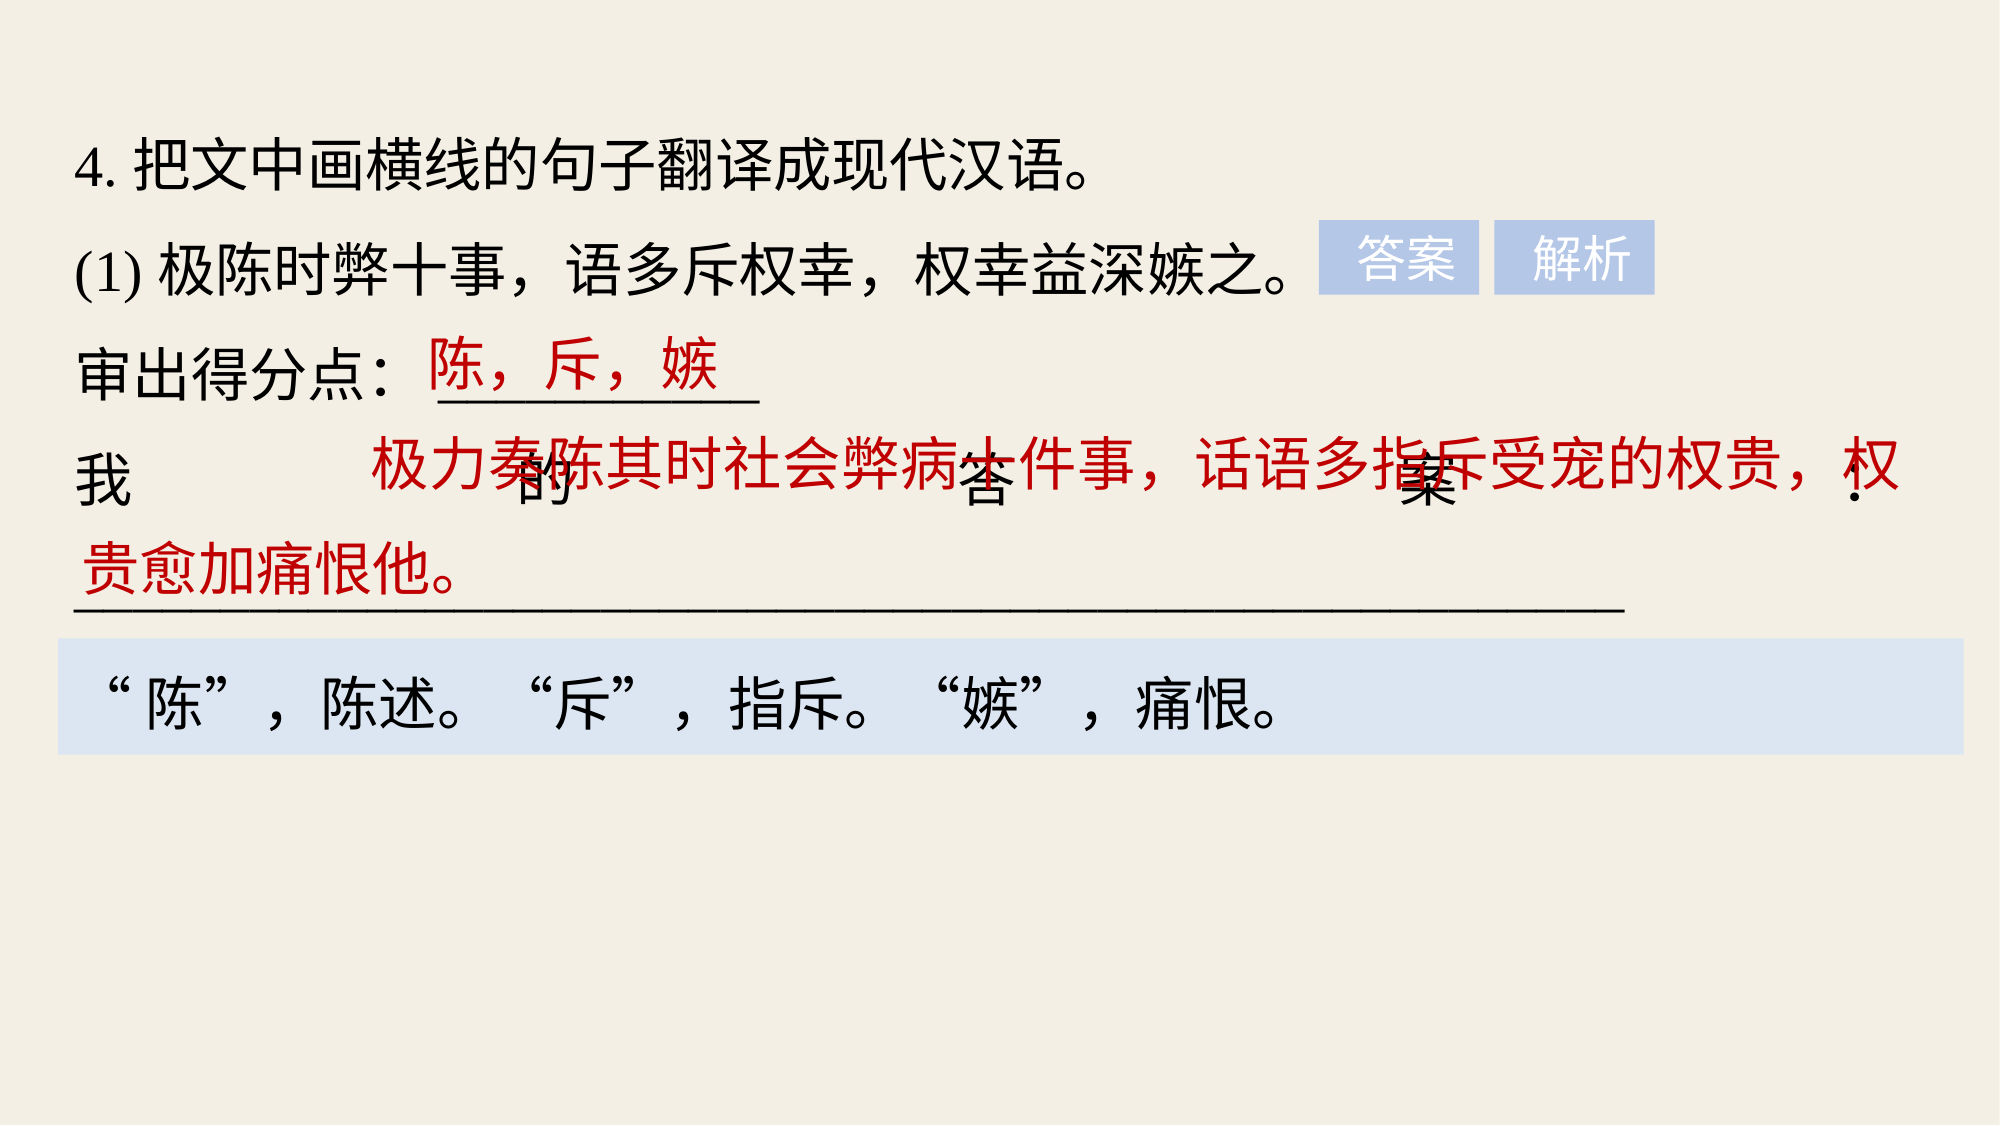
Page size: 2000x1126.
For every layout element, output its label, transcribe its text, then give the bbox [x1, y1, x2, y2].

text_box 极力奏陈其时社会弊病十件事，话语多指斥受宠的权贵，权贵愈加痛恨他。 [61, 382, 1922, 613]
text_box “陈”，陈述。“斥”，指斥。“嫉”，痛恨。 [53, 621, 1951, 747]
text_box 解析 [1494, 220, 1655, 295]
text_box 答案 [1318, 220, 1480, 295]
text_box [58, 638, 1964, 755]
text_box 4.把文中画横线的句子翻译成现代汉语。 (1)极陈时弊十事，语多斥权幸，权幸益深嫉之。 审出得分点：___________ 我的答案：_____________________________________________________ ______________ [54, 82, 1933, 621]
text_box 陈，斥，嫉 [407, 282, 742, 408]
